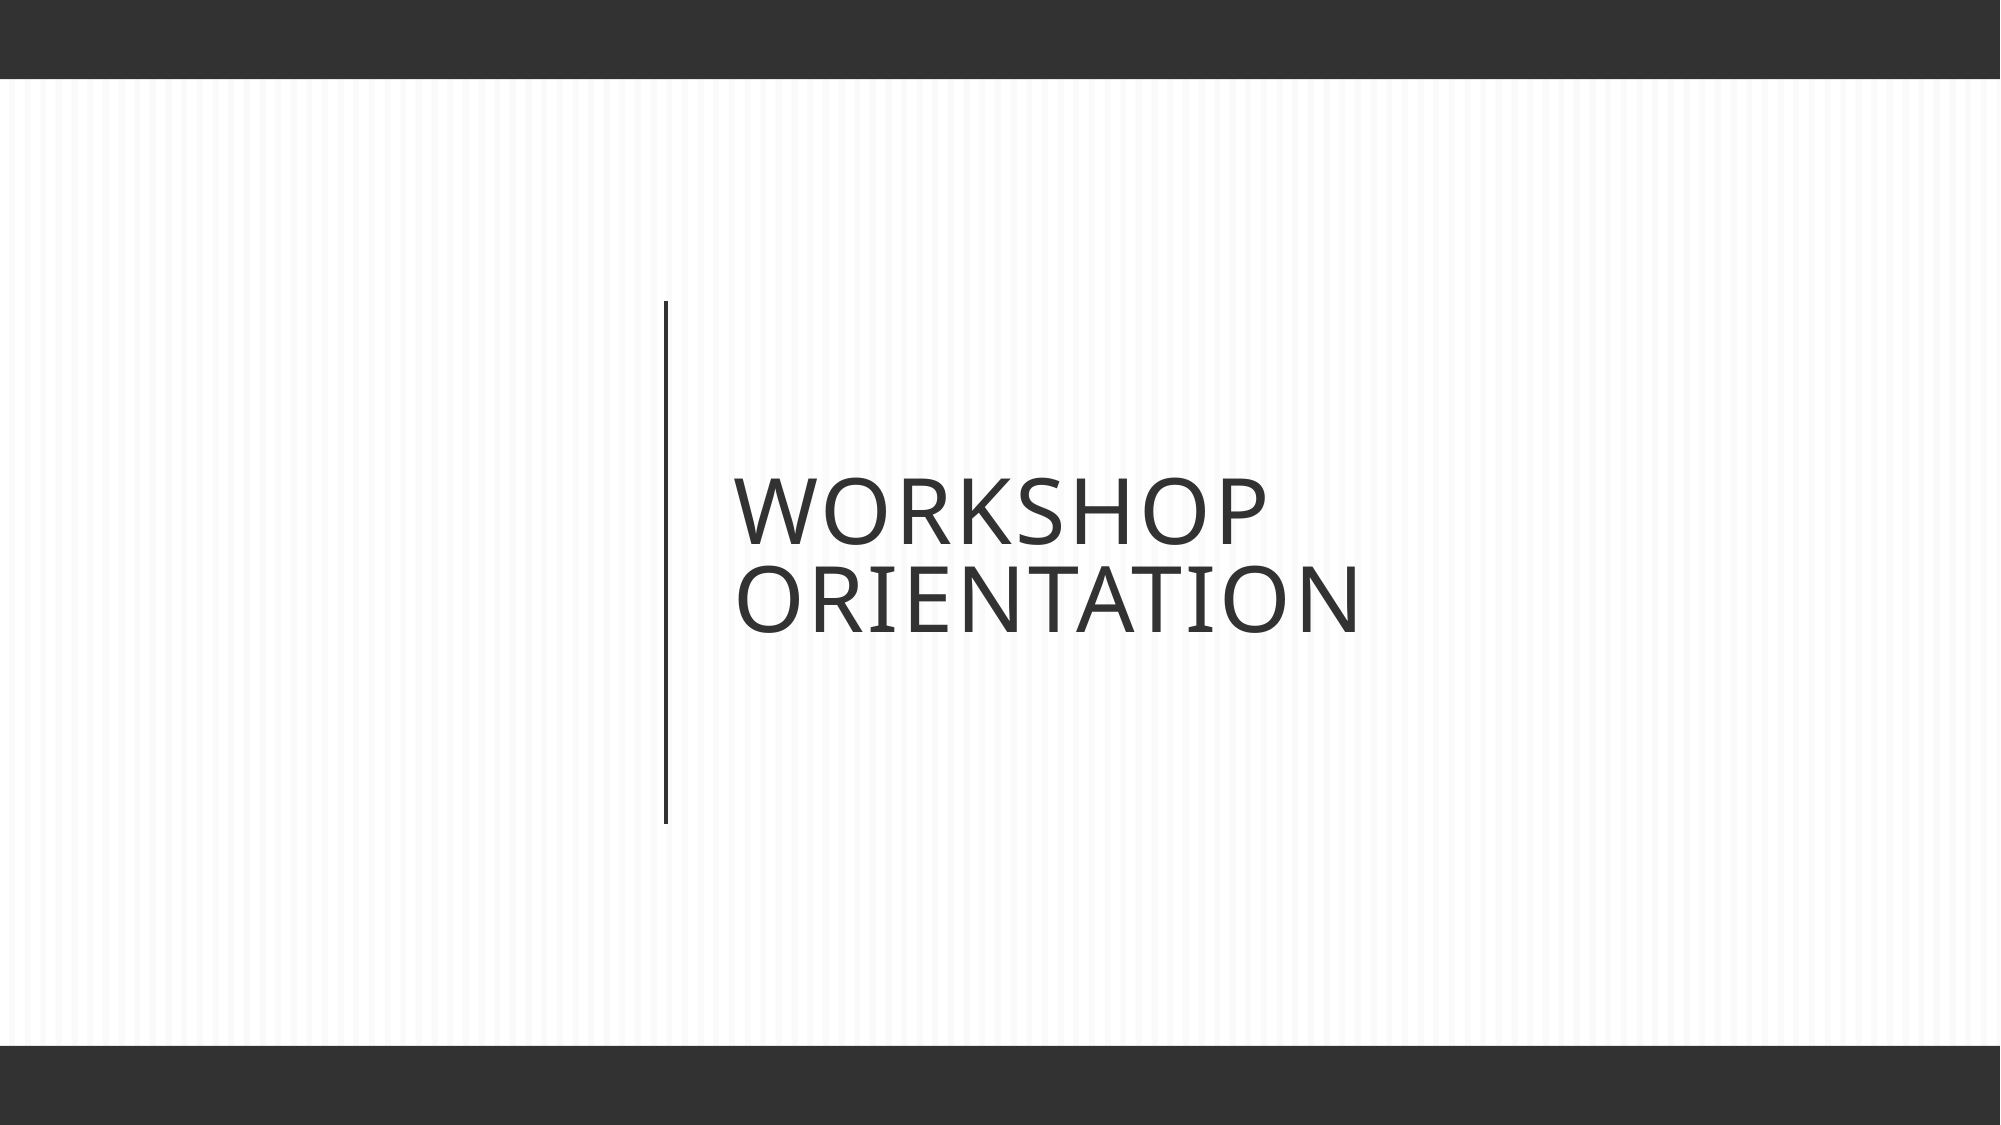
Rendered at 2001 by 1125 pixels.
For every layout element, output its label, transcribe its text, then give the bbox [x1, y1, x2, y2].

text_box [0, 1045, 2000, 1125]
text_box [0, 0, 2000, 80]
title Workshop Orientation [718, 355, 1749, 770]
text_box [0, 80, 2000, 1045]
